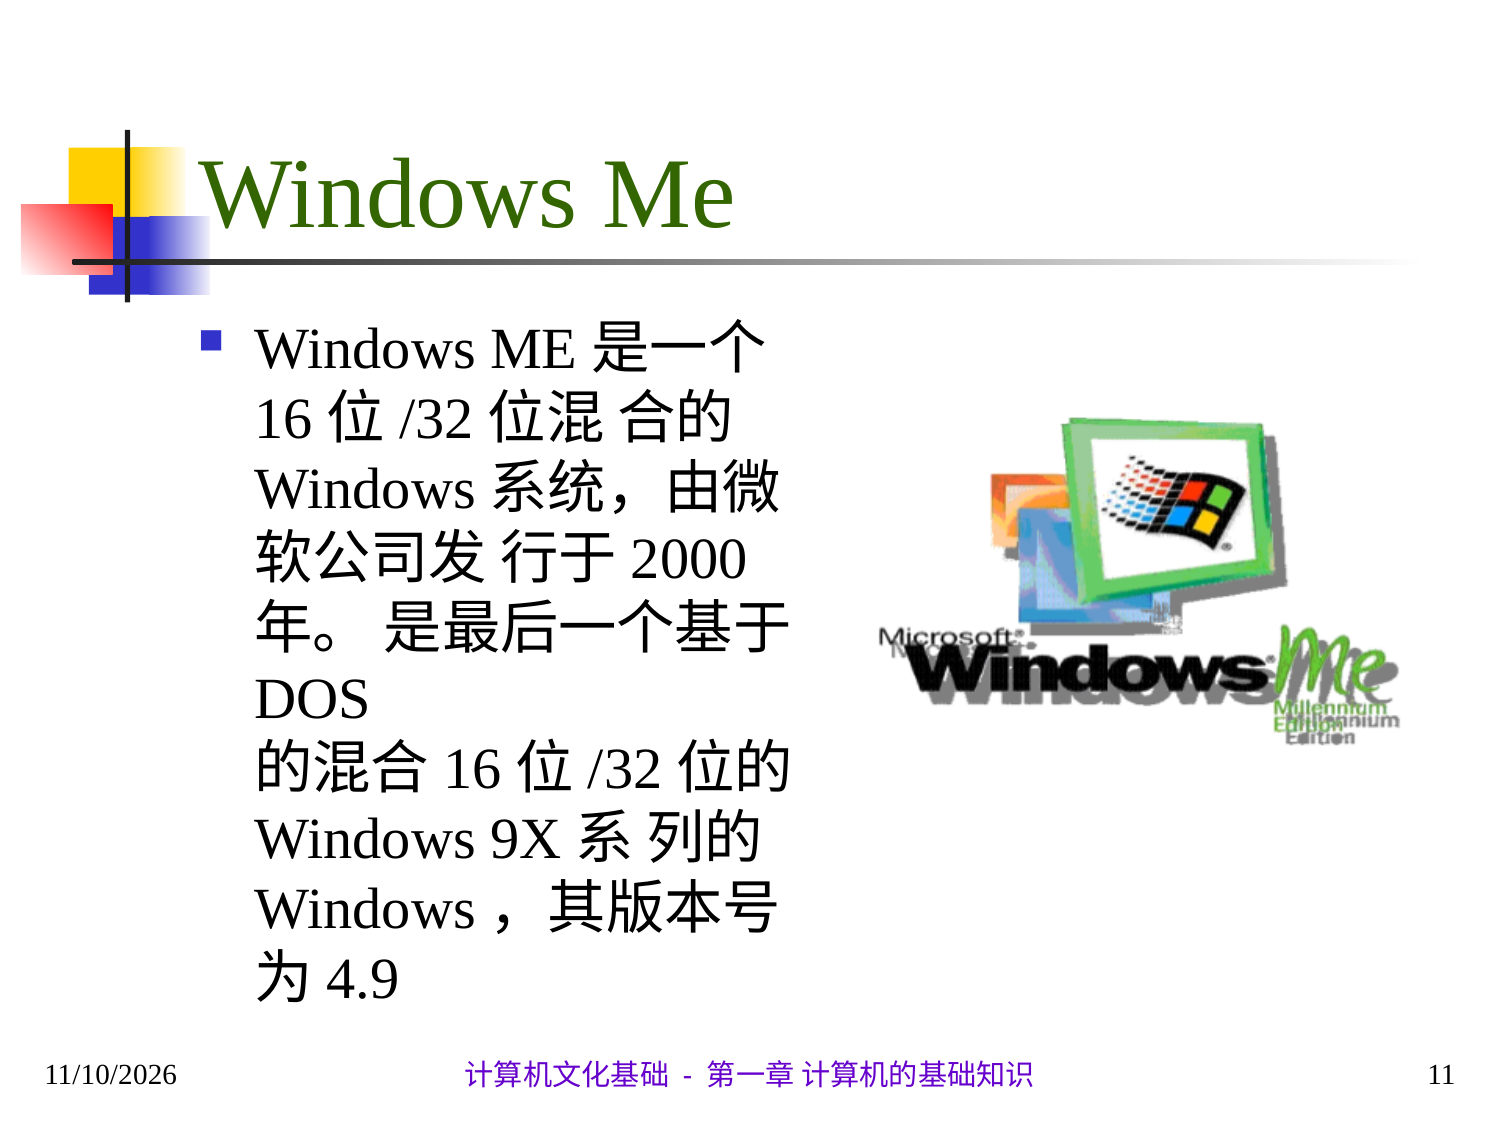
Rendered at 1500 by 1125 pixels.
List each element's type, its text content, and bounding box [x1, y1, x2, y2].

slide_number 11 [1281, 1023, 1471, 1099]
title Windows Me [183, 101, 1468, 256]
footer 计算机文化基础 - 第一章 计算机的基础知识 [242, 1024, 1258, 1100]
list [855, 349, 1444, 772]
list Windows ME是一个16位/32位混 合的Windows系统，由微软公司发 行于2000年。 是最后一个基于DOS 的混合16位/32位的Windows 9X系 列的Windows，其版本号为4.9 [183, 302, 814, 1024]
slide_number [29, 1023, 219, 1099]
